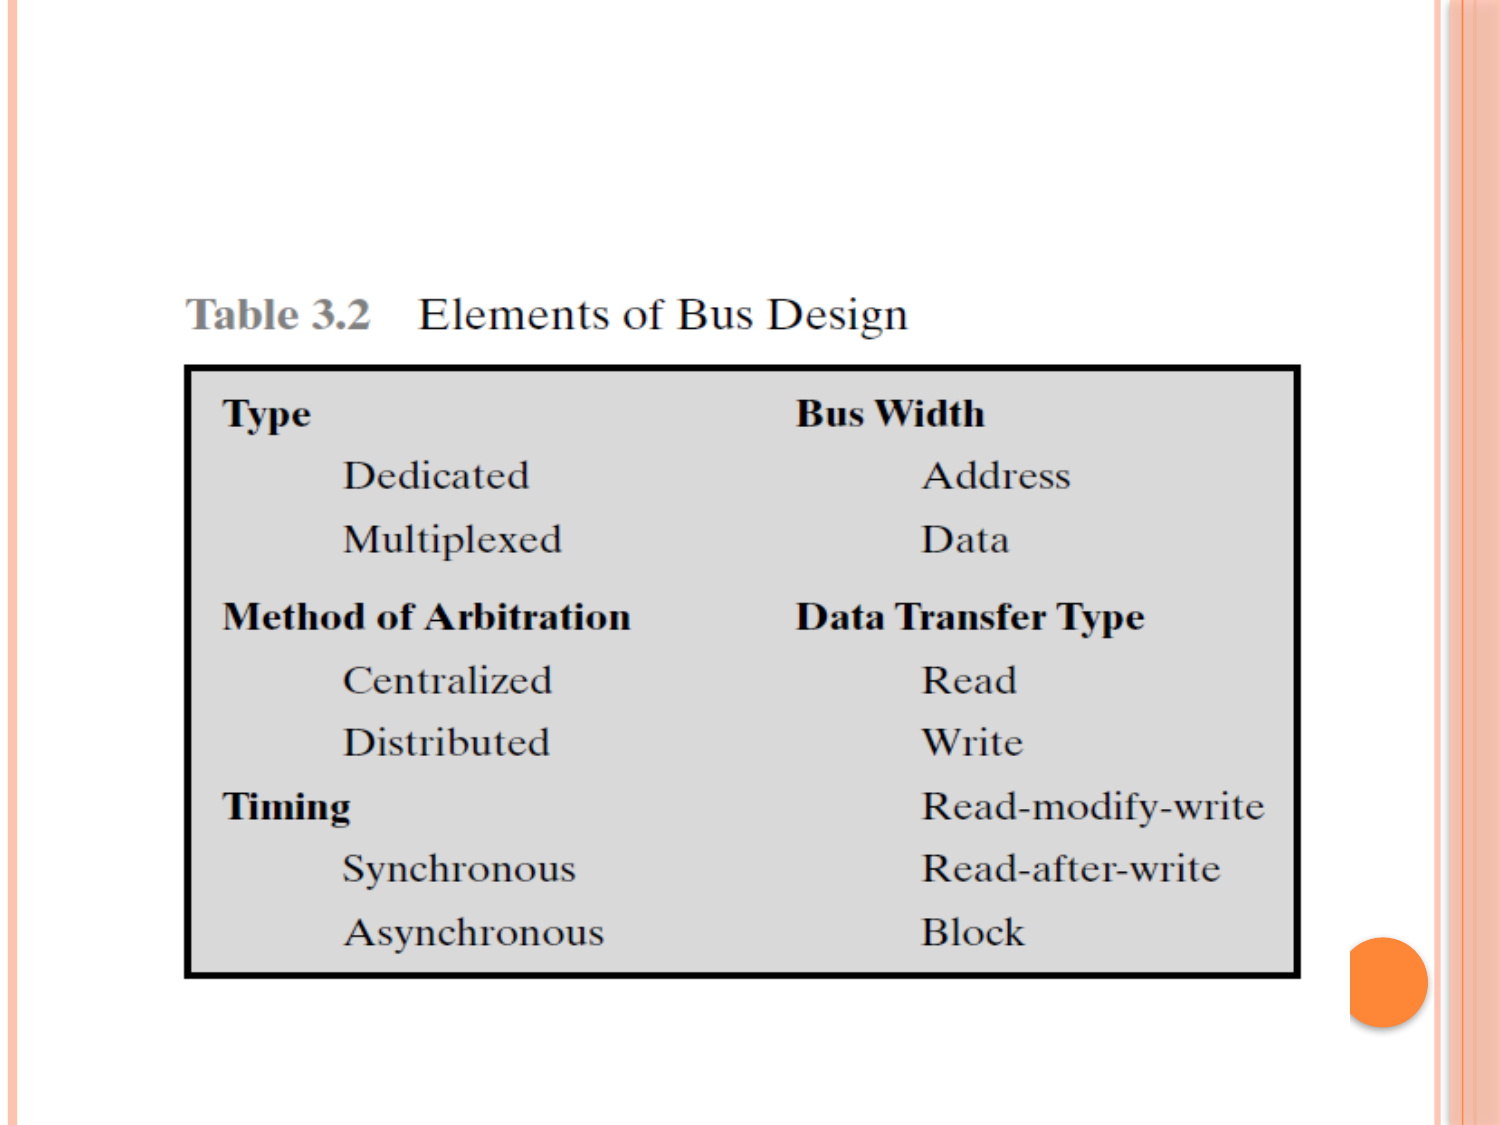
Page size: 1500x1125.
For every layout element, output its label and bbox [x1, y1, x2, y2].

list [136, 249, 1351, 1038]
